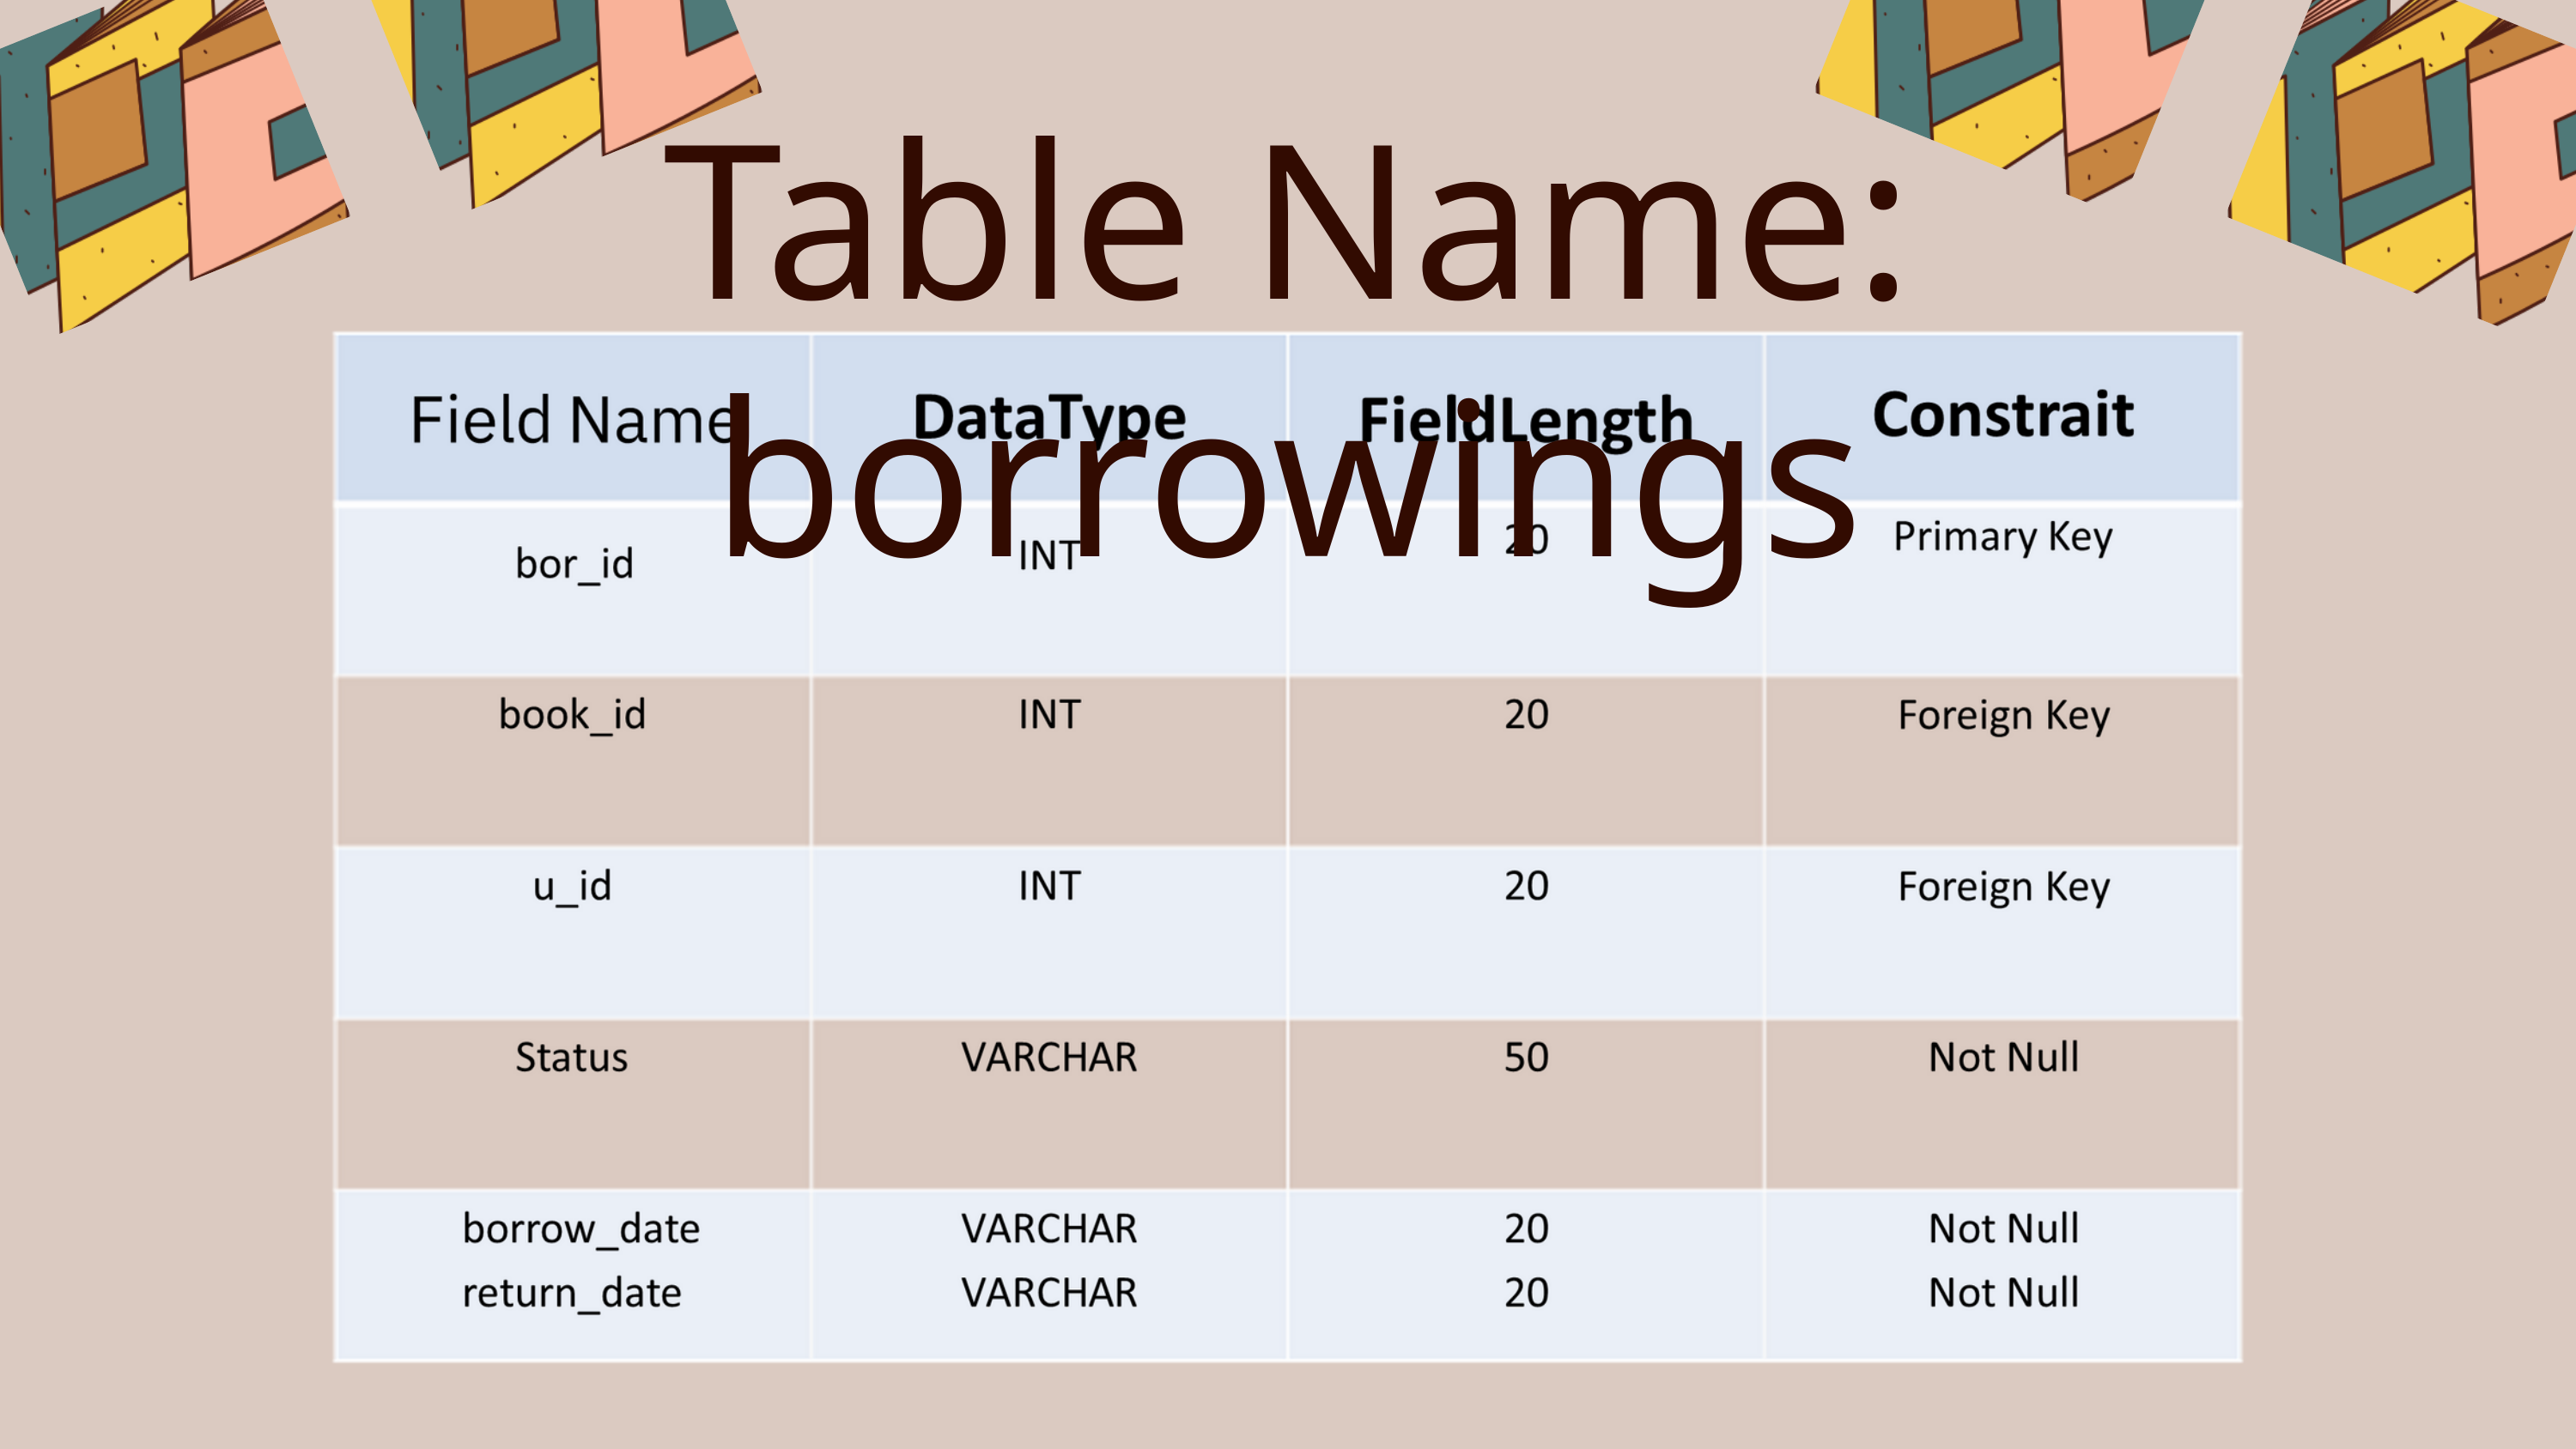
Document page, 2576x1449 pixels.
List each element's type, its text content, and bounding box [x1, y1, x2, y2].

text_box Table Name: borrowings [144, 84, 2432, 600]
text_box [371, 0, 763, 215]
text_box [320, 600, 2256, 1375]
text_box [2225, 0, 2576, 340]
text_box [0, 0, 351, 340]
text_box [1813, 0, 2205, 215]
